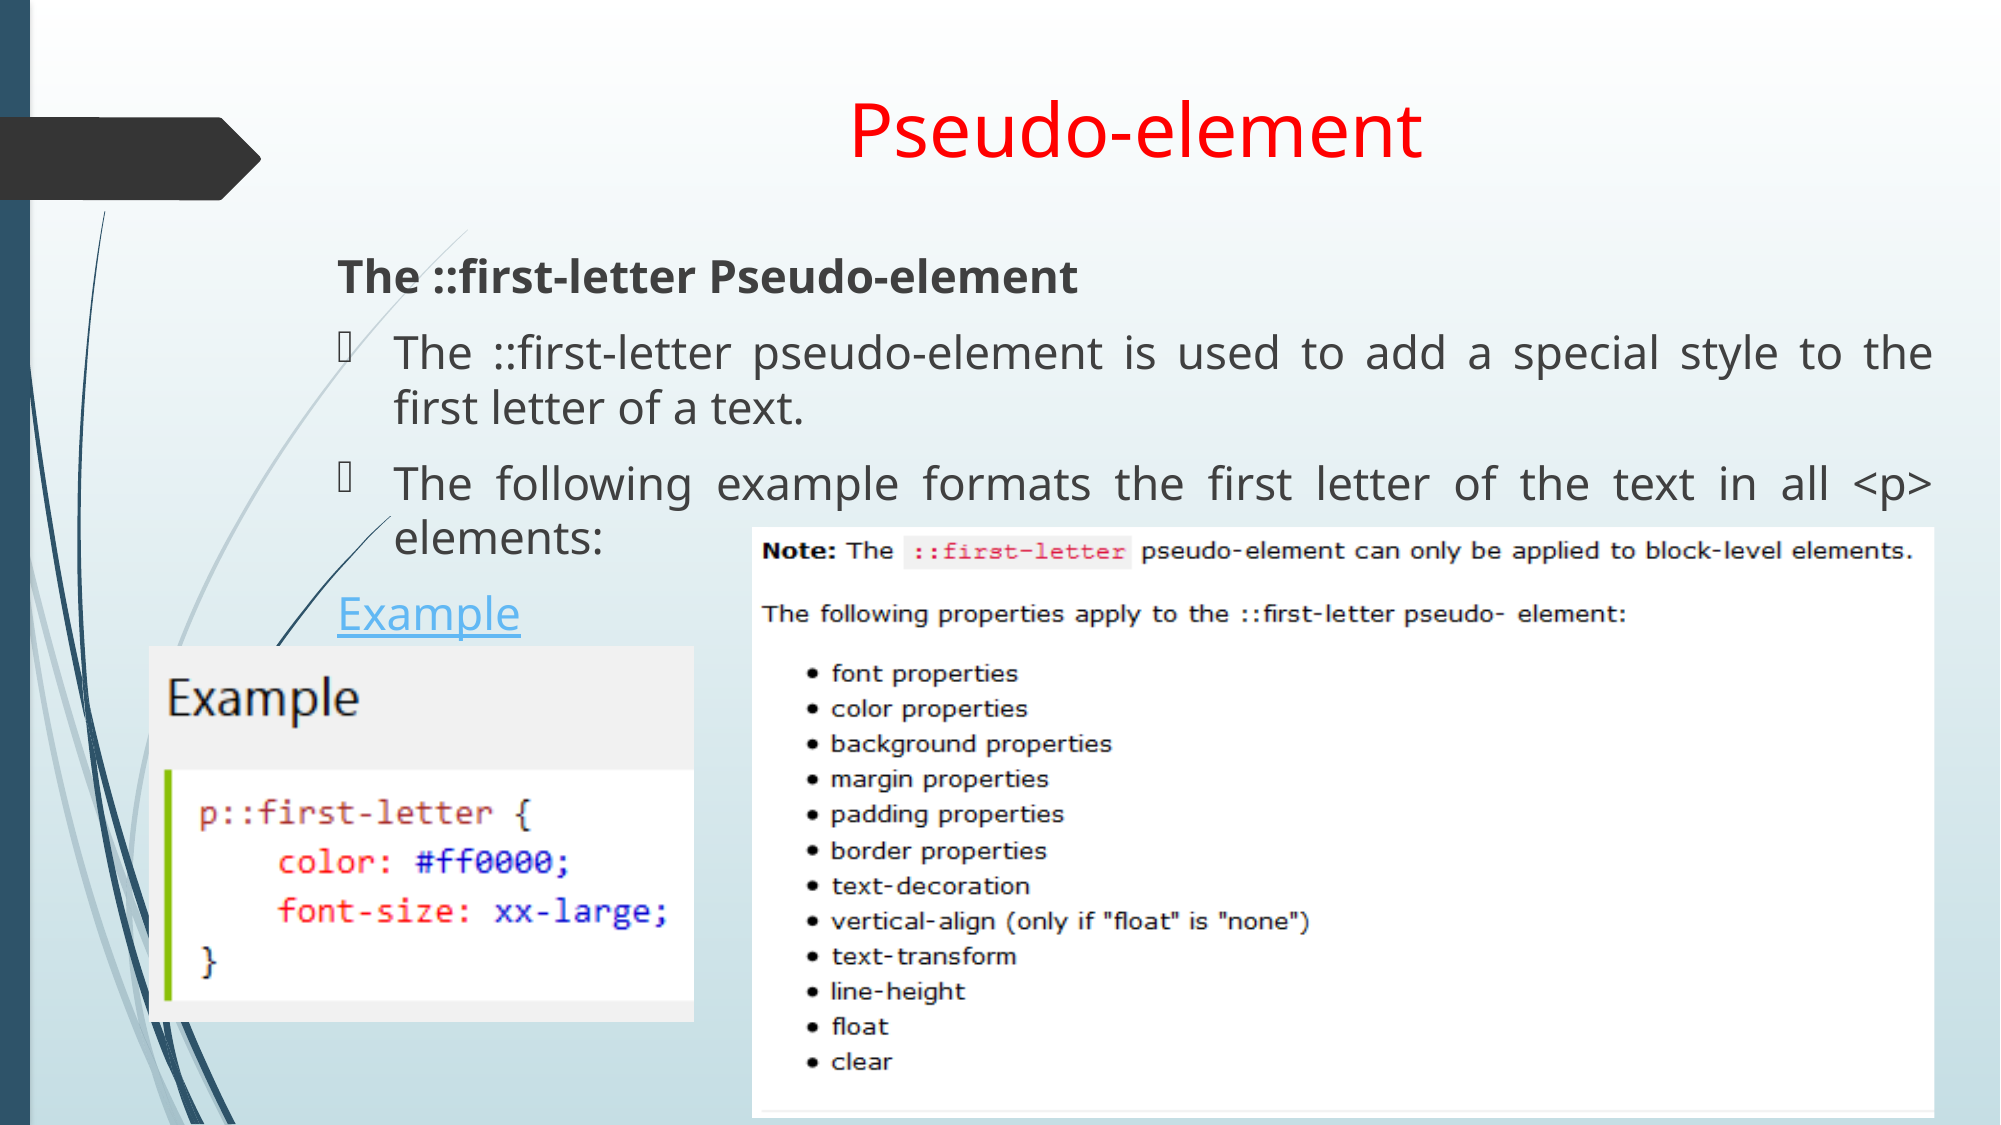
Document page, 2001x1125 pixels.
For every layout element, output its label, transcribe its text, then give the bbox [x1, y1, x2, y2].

picture [751, 526, 1935, 1118]
picture [148, 645, 695, 1022]
title Pseudo-element [322, 75, 1950, 240]
list The ::first-letter Pseudo-element The ::first-letter pseudo-element is used to add a special style to the first letter of a text. The following example formats the first letter of the text in all <p> elements: Example [322, 240, 1950, 1099]
